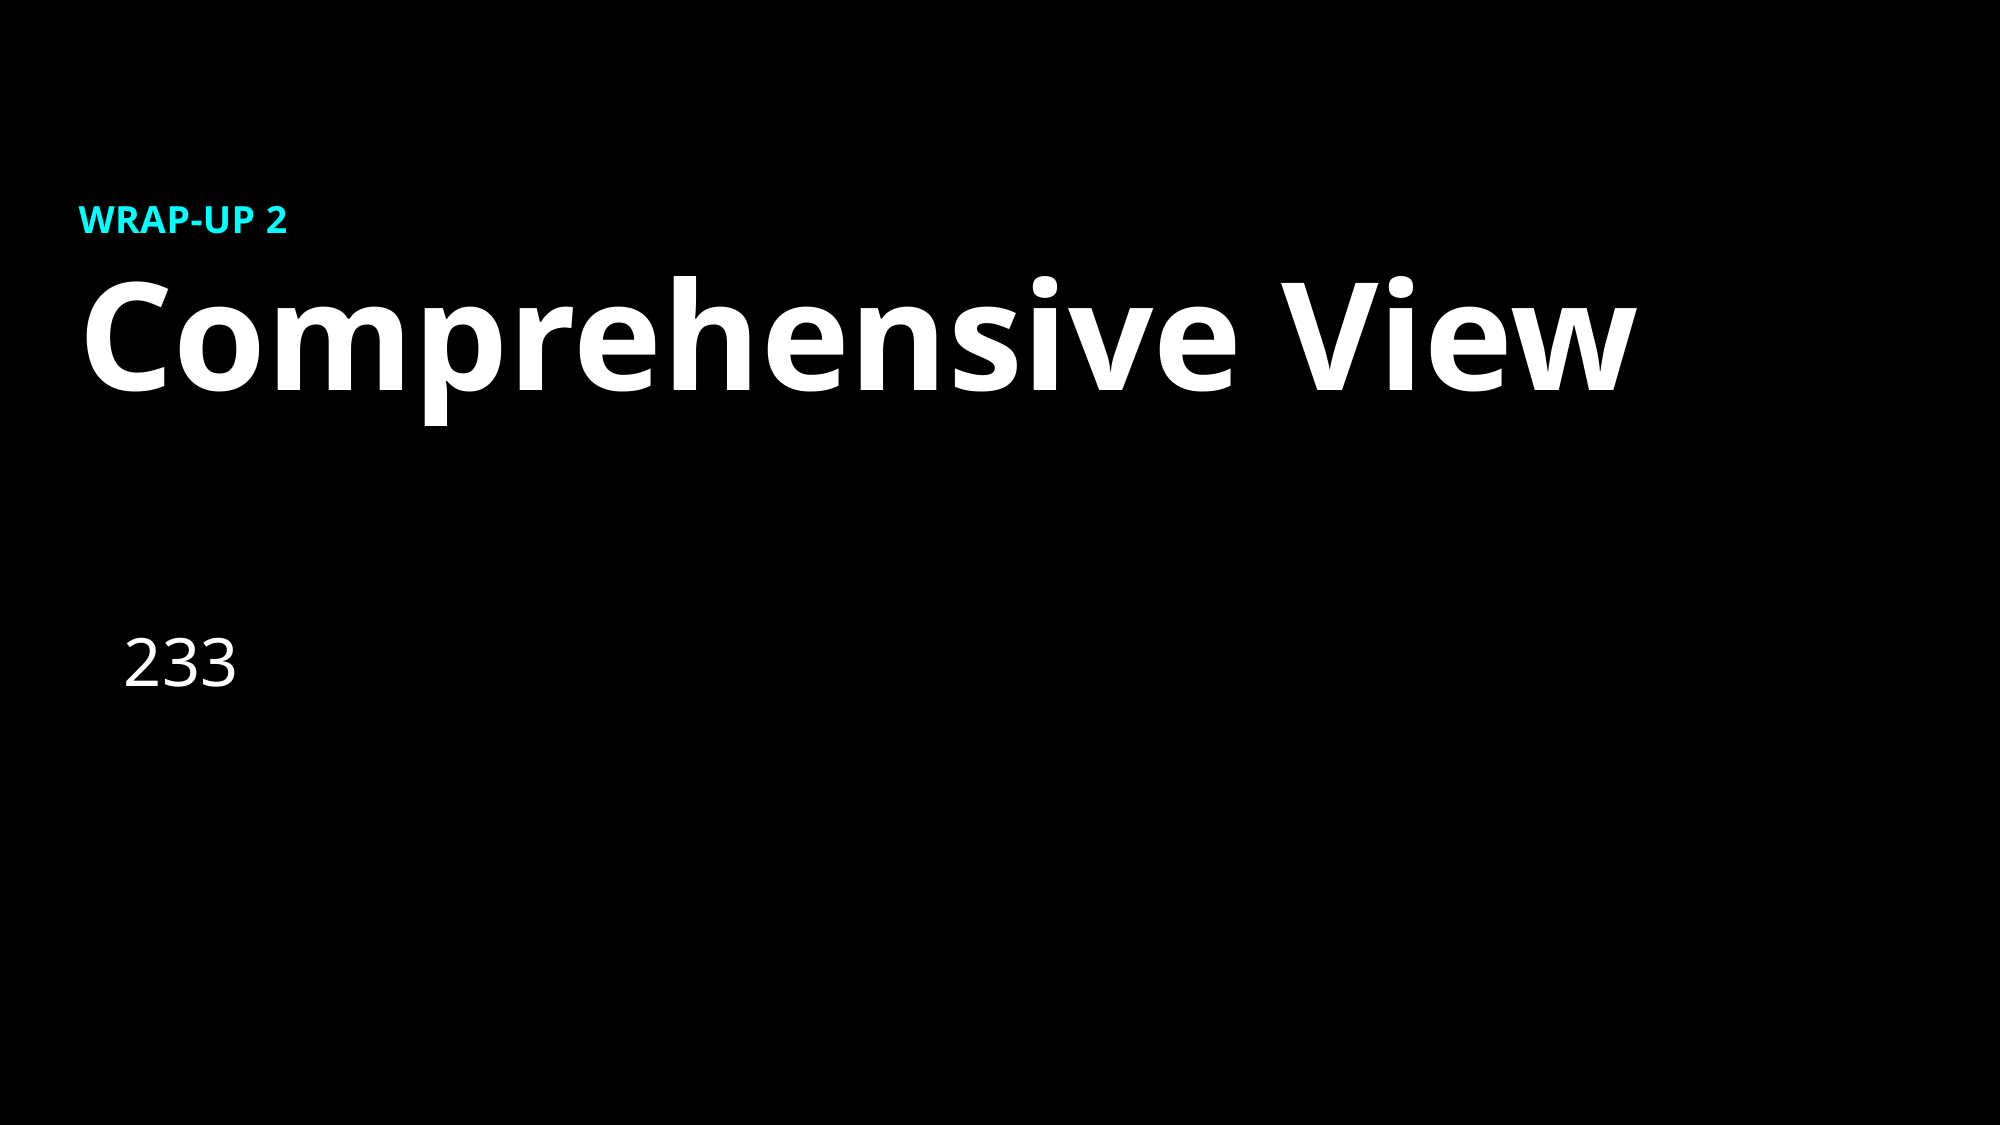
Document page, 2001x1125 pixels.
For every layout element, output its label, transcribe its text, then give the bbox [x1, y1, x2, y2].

text_box 233 [108, 612, 912, 707]
text_box Wrap-up 2 Comprehensive View [63, 188, 1655, 428]
